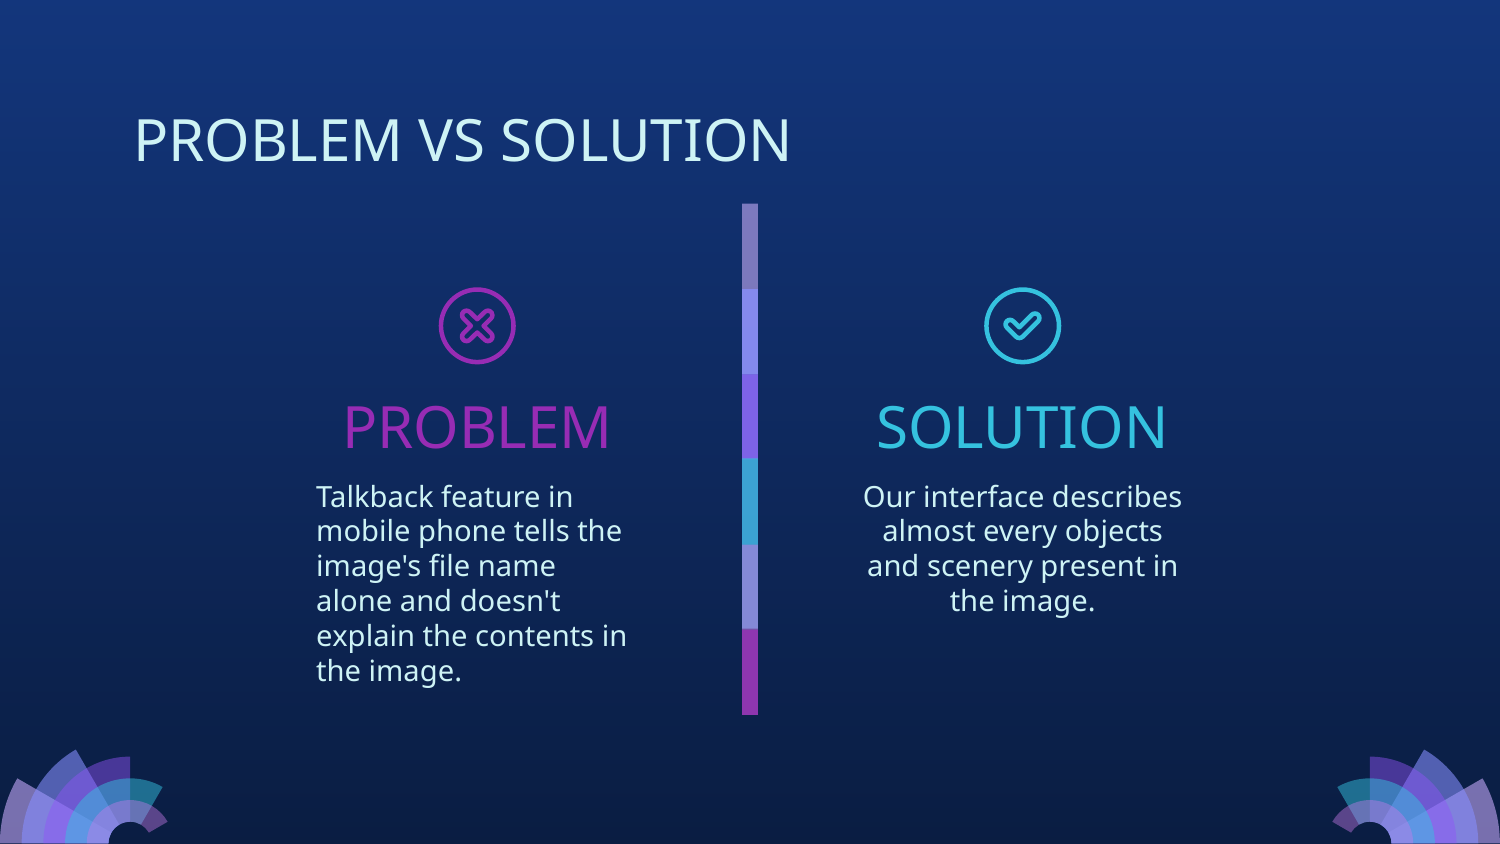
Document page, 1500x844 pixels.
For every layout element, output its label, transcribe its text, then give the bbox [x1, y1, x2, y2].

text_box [438, 287, 516, 365]
list Talkback feature in mobile phone tells the image's file name alone and doesn't explain the contents in the image. [301, 470, 654, 632]
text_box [983, 287, 1062, 365]
title SOLUTION [846, 375, 1199, 462]
title PROBLEM [301, 375, 654, 470]
title PROBLEM VS SOLUTION [118, 88, 1382, 183]
list Our interface describes almost every objects and scenery present in the image. [846, 462, 1199, 632]
